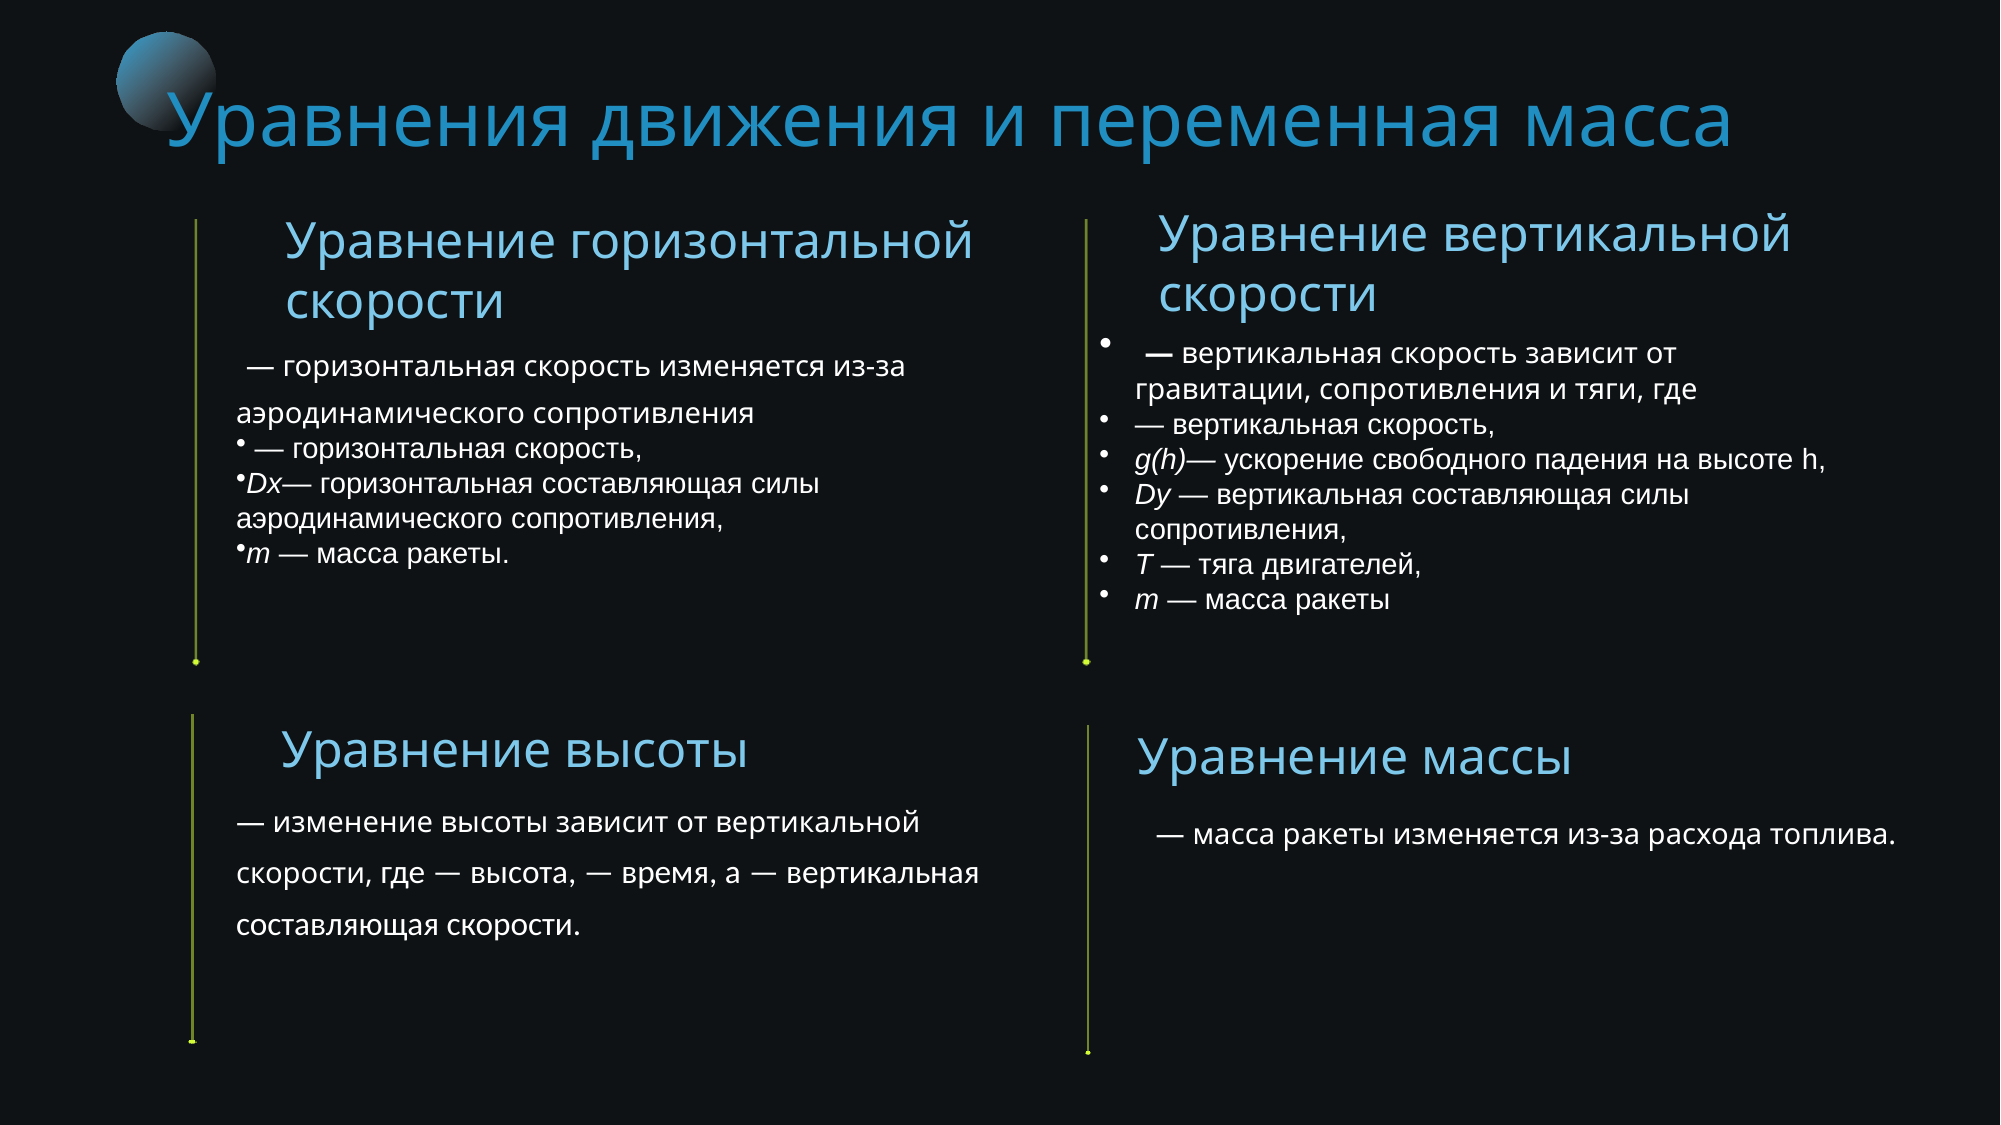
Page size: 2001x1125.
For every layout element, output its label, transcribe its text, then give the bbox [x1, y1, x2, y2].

text_box Уравнения движения и переменная масса [166, 53, 1892, 162]
picture [188, 714, 197, 1044]
text_box Уравнение массы [1137, 724, 1962, 785]
text_box [119, 31, 208, 66]
text_box Уравнение вертикальной скорости [1158, 201, 1976, 322]
text_box Уравнение горизонтальной скорости [285, 208, 1110, 329]
picture [1082, 219, 1091, 666]
text_box [116, 66, 216, 165]
picture [1085, 725, 1091, 1055]
text_box Уравнение высоты [281, 717, 1114, 778]
picture [192, 219, 200, 666]
